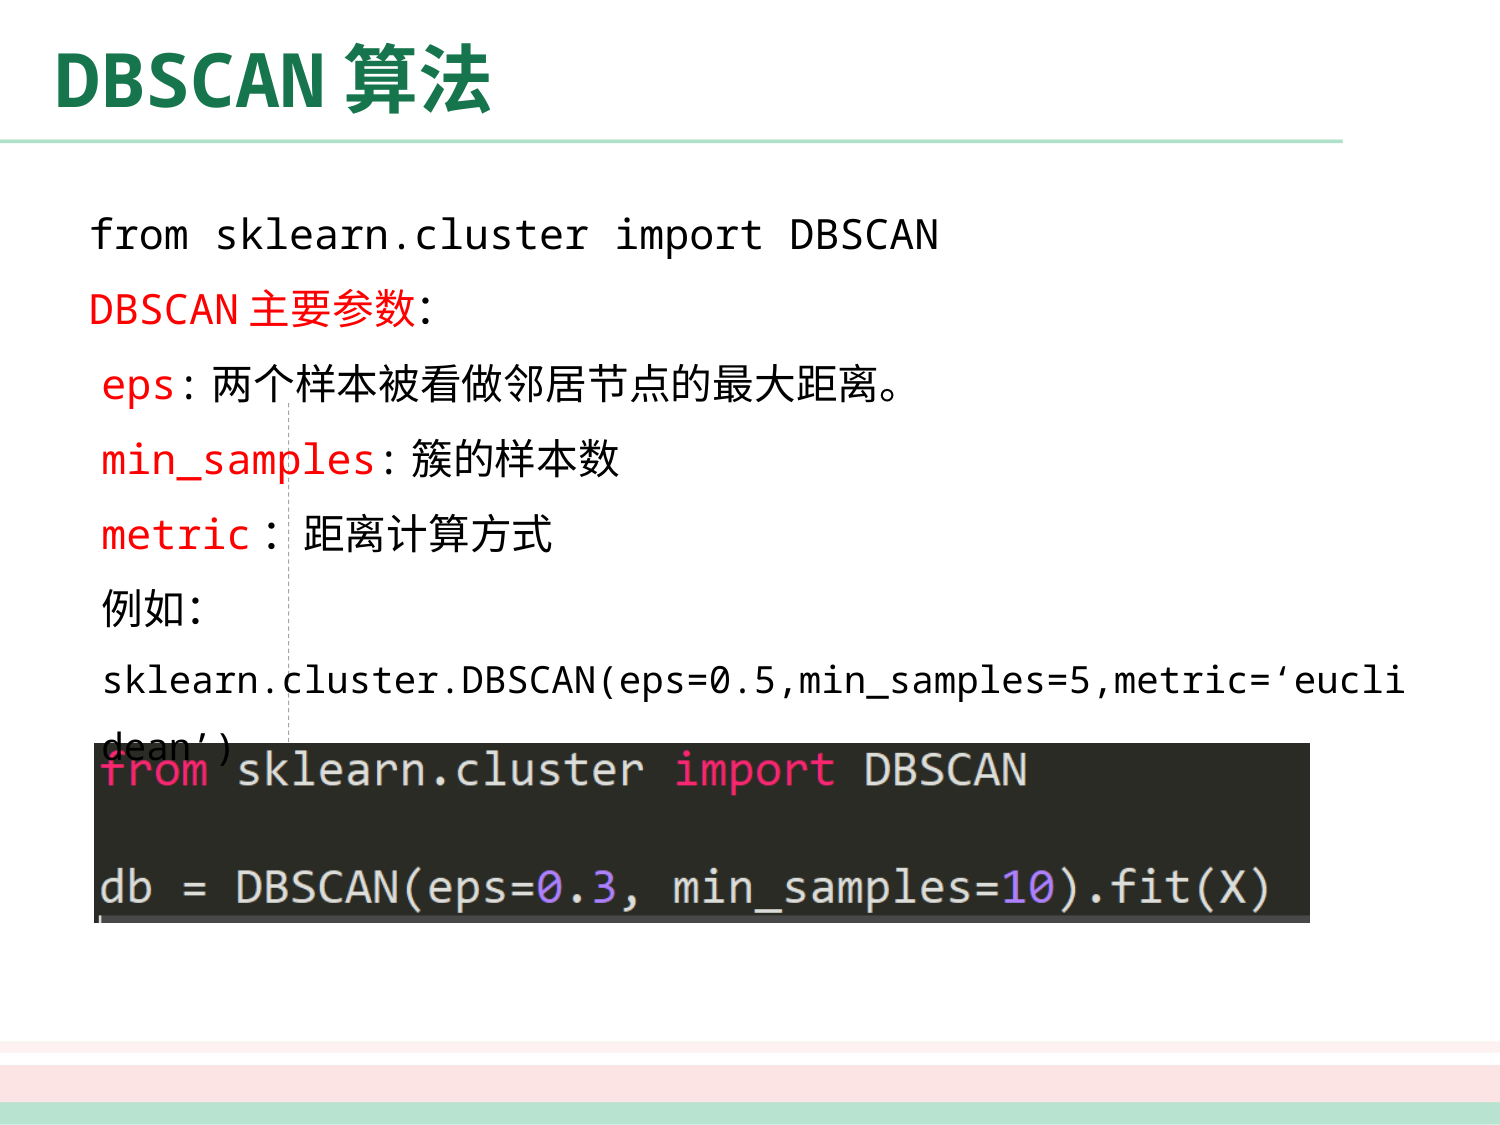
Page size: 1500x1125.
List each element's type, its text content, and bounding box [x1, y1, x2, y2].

text_box from sklearn.cluster import DBSCAN DBSCAN主要参数： eps:两个样本被看做邻居节点的最大距离。 min_samples:簇的样本数 metric：距离计算方式 例如：sklearn.cluster.DBSCAN(eps=0.5,min_samples=5,metric=‘euclidean’) [49, 175, 1440, 776]
picture [0, 0, 1500, 1125]
text_box DBSCAN算法 [40, 20, 607, 146]
